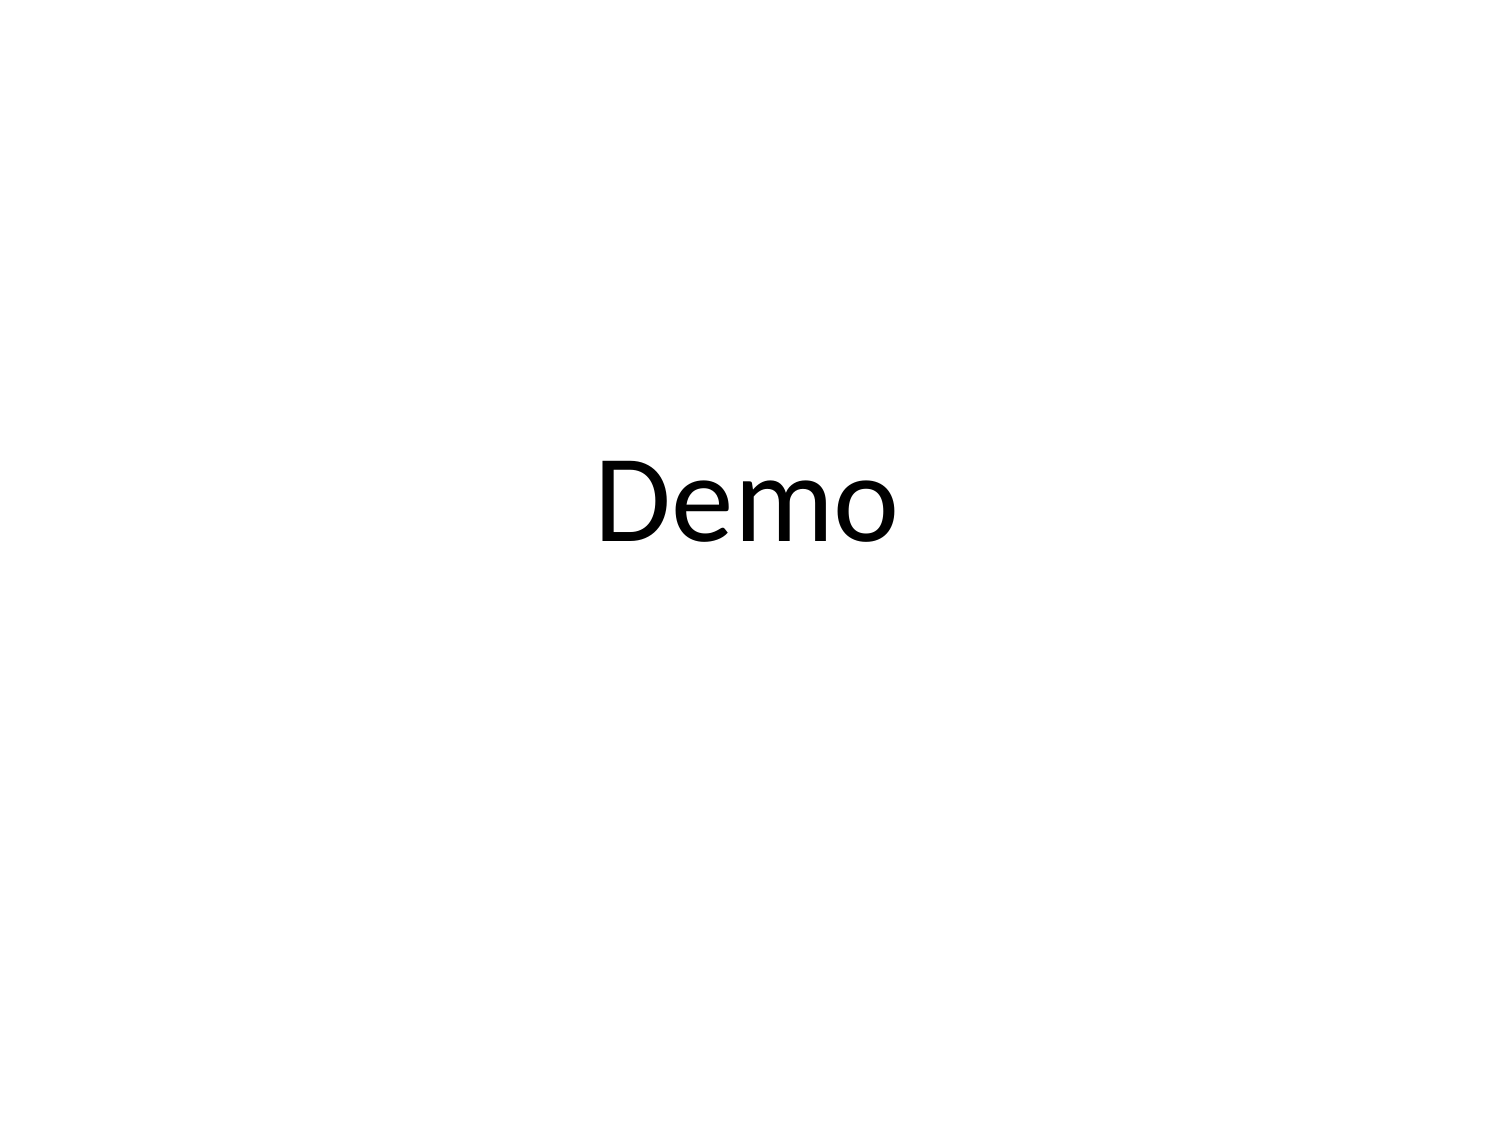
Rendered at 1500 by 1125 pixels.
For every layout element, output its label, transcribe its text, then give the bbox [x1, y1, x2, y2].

title Demo [72, 398, 1423, 586]
